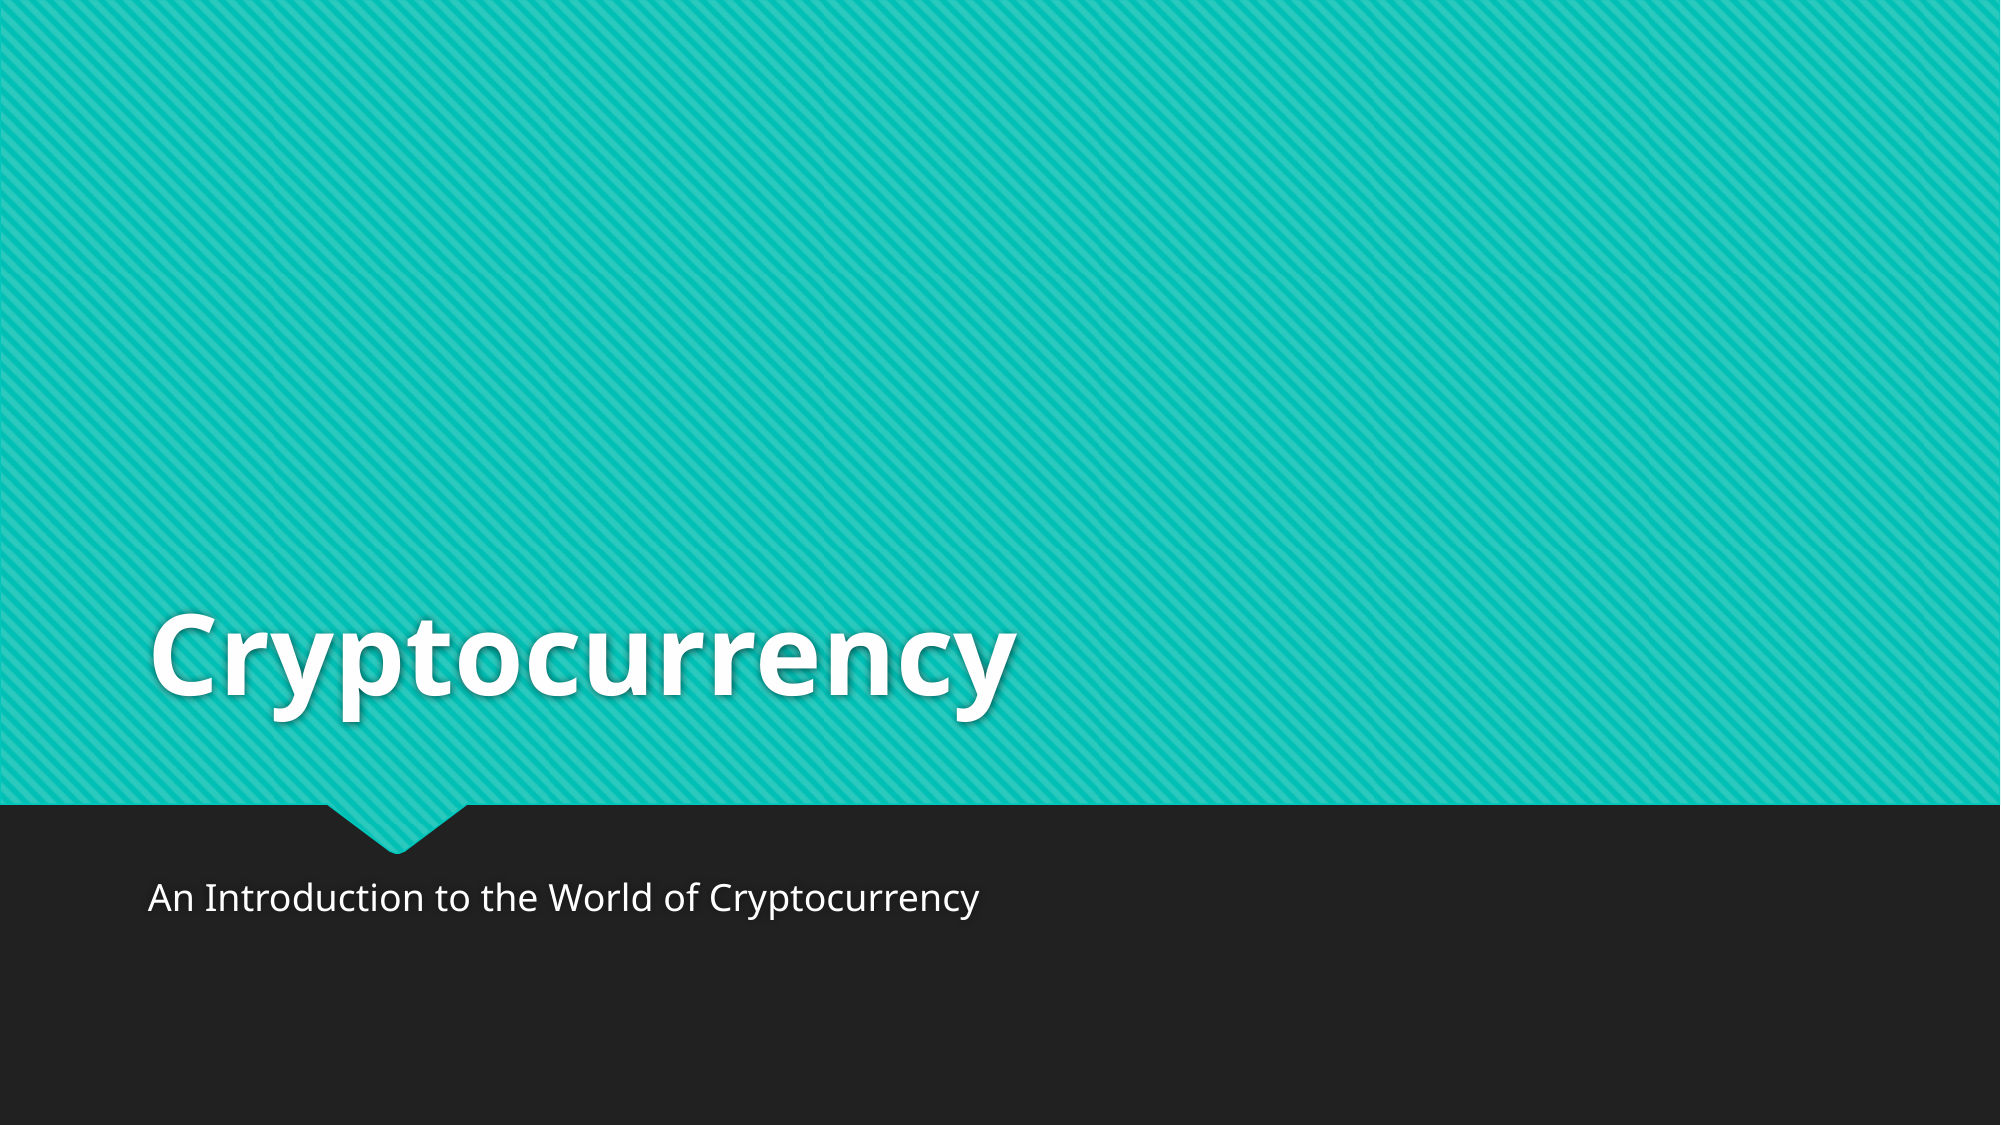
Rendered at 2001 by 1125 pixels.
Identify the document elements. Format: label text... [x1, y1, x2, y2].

title Cryptocurrency [132, 237, 1868, 726]
subtitle An Introduction to the World of Cryptocurrency [132, 866, 1868, 938]
